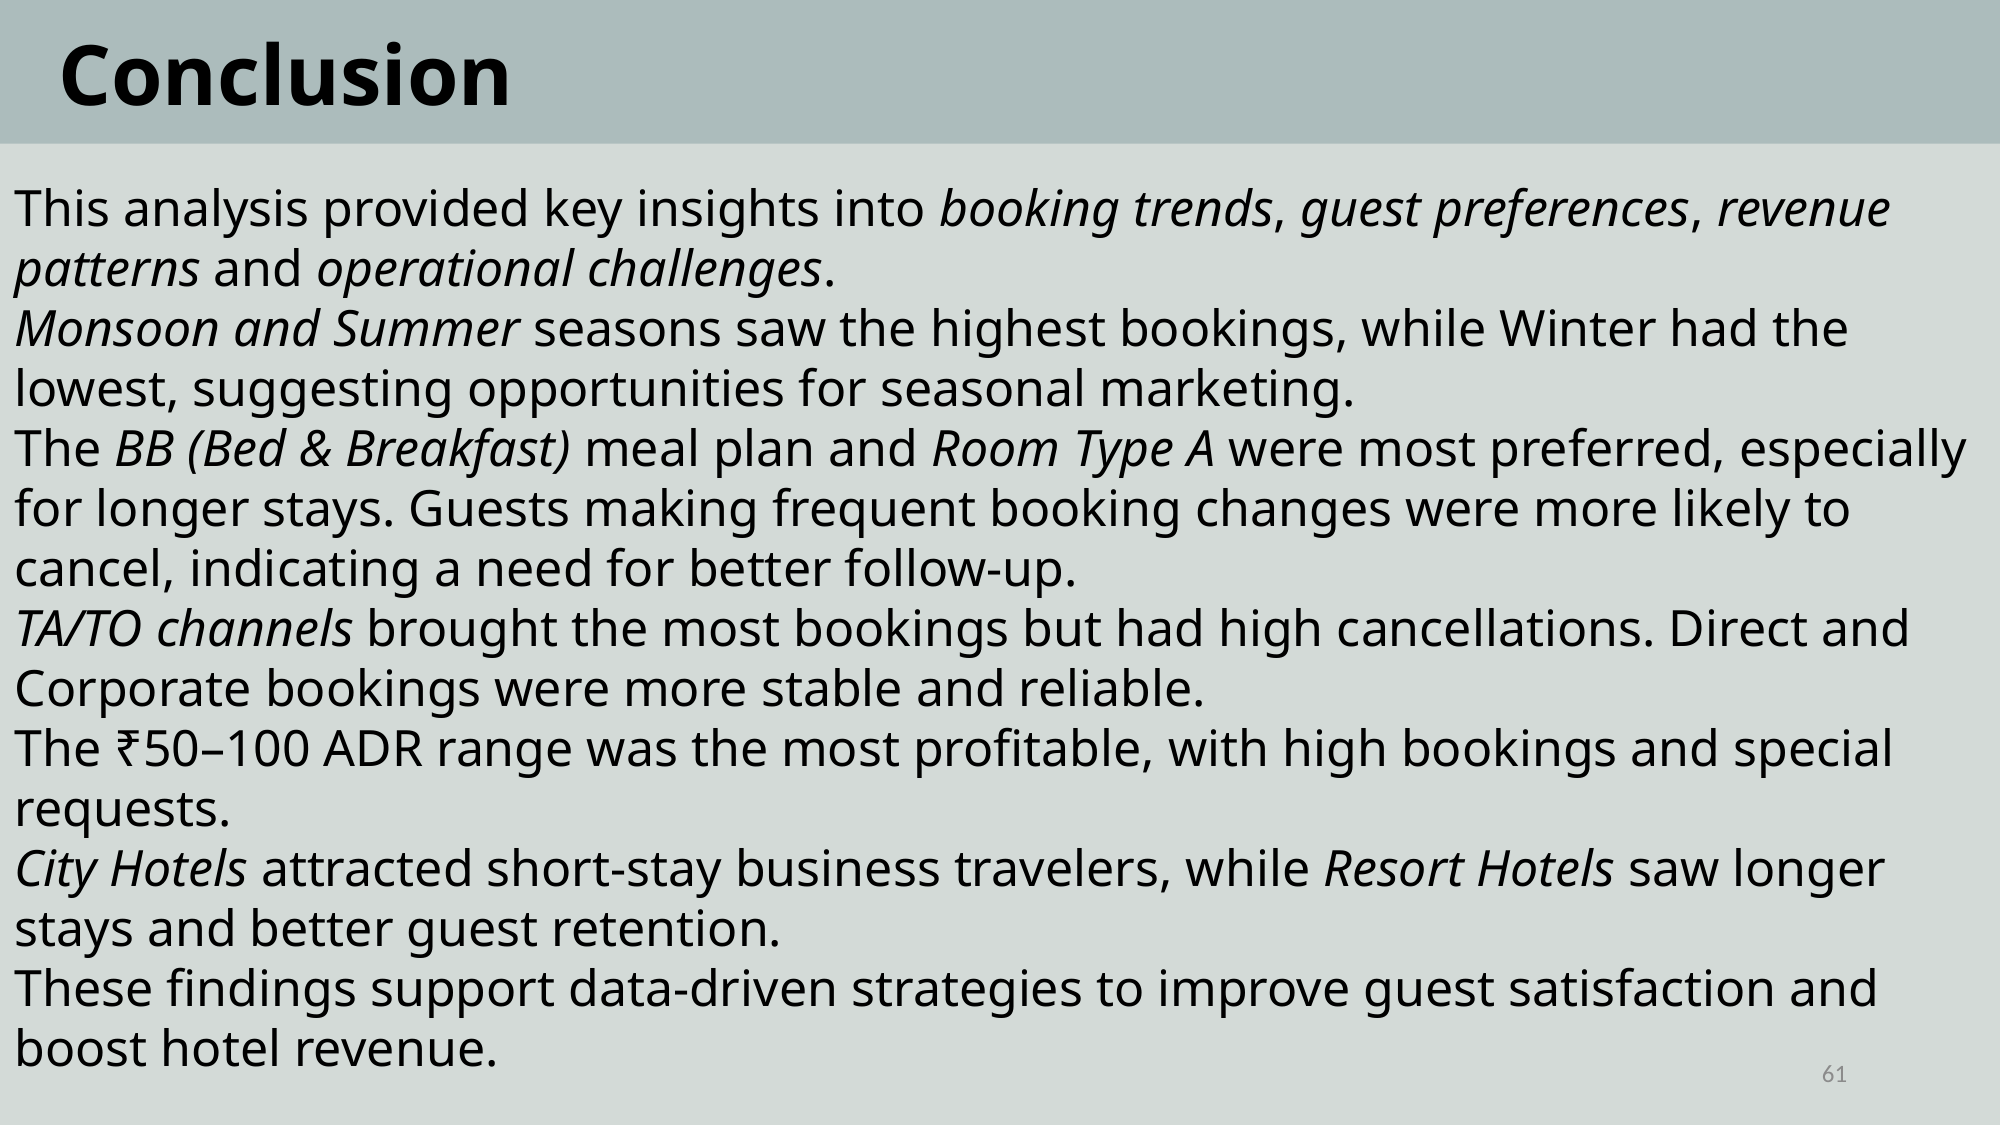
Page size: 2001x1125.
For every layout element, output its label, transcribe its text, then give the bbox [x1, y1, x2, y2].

text_box Conclusion [0, 0, 2000, 145]
text_box This analysis provided key insights into booking trends, guest preferences, revenue patterns and operational challenges. Monsoon and Summer seasons saw the highest bookings, while Winter had the lowest, suggesting opportunities for seasonal marketing. The BB (Bed & Breakfast) meal plan and Room Type A were most preferred, especially for longer stays. Guests making frequent booking changes were more likely to cancel, indicating a need for better follow-up. TA/TO channels brought the most bookings but had high cancellations. Direct and Corporate bookings were more stable and reliable. The ₹50–100 ADR range was the most profitable, with high bookings and special requests. City Hotels attracted short-stay business travelers, while Resort Hotels saw longer stays and better guest retention. These findings support data-driven strategies to improve guest satisfaction and boost hotel revenue. [0, 168, 2000, 1125]
